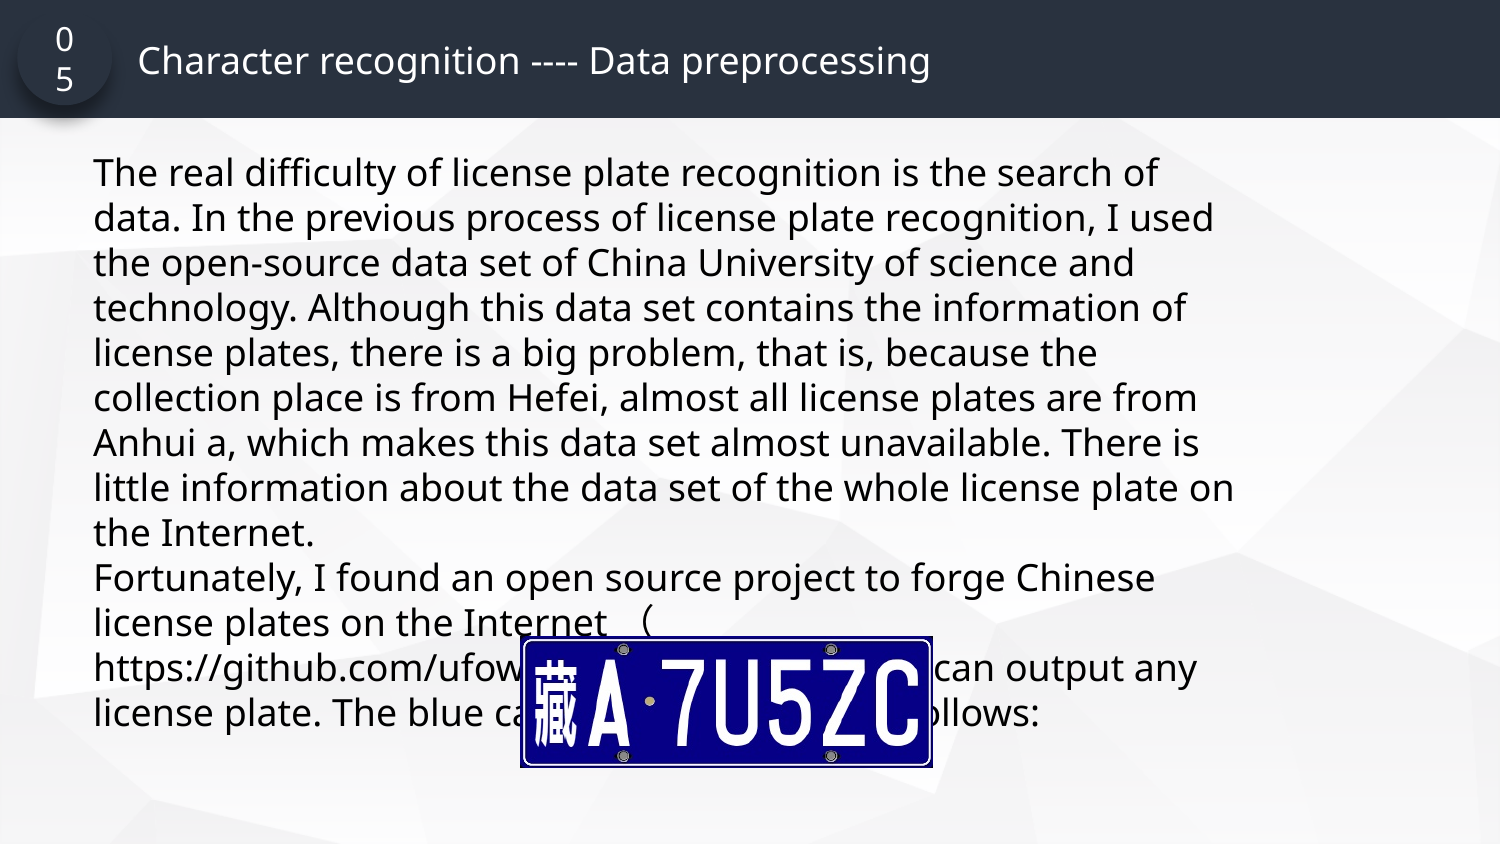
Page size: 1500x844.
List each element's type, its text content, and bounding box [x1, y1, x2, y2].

picture [0, 118, 1500, 844]
text_box Character recognition ---- Data preprocessing [122, 29, 1284, 90]
text_box 05 [16, 9, 114, 107]
text_box The real difficulty of license plate recognition is the search of data. In the previous process of license plate recognition, I used the open-source data set of China University of science and technology. Although this data set contains the information of license plates, there is a big problem, that is, because the collection place is from Hefei, almost all license plates are from Anhui a, which makes this data set almost unavailable. There is little information about the data set of the whole license plate on the Internet. Fortunately, I found an open source project to forge Chinese license plates on the Internet（ https://github.com/ufownl/fake_chs_lp ）, you can output any license plate. The blue cards generated are as follows: [78, 141, 1267, 742]
